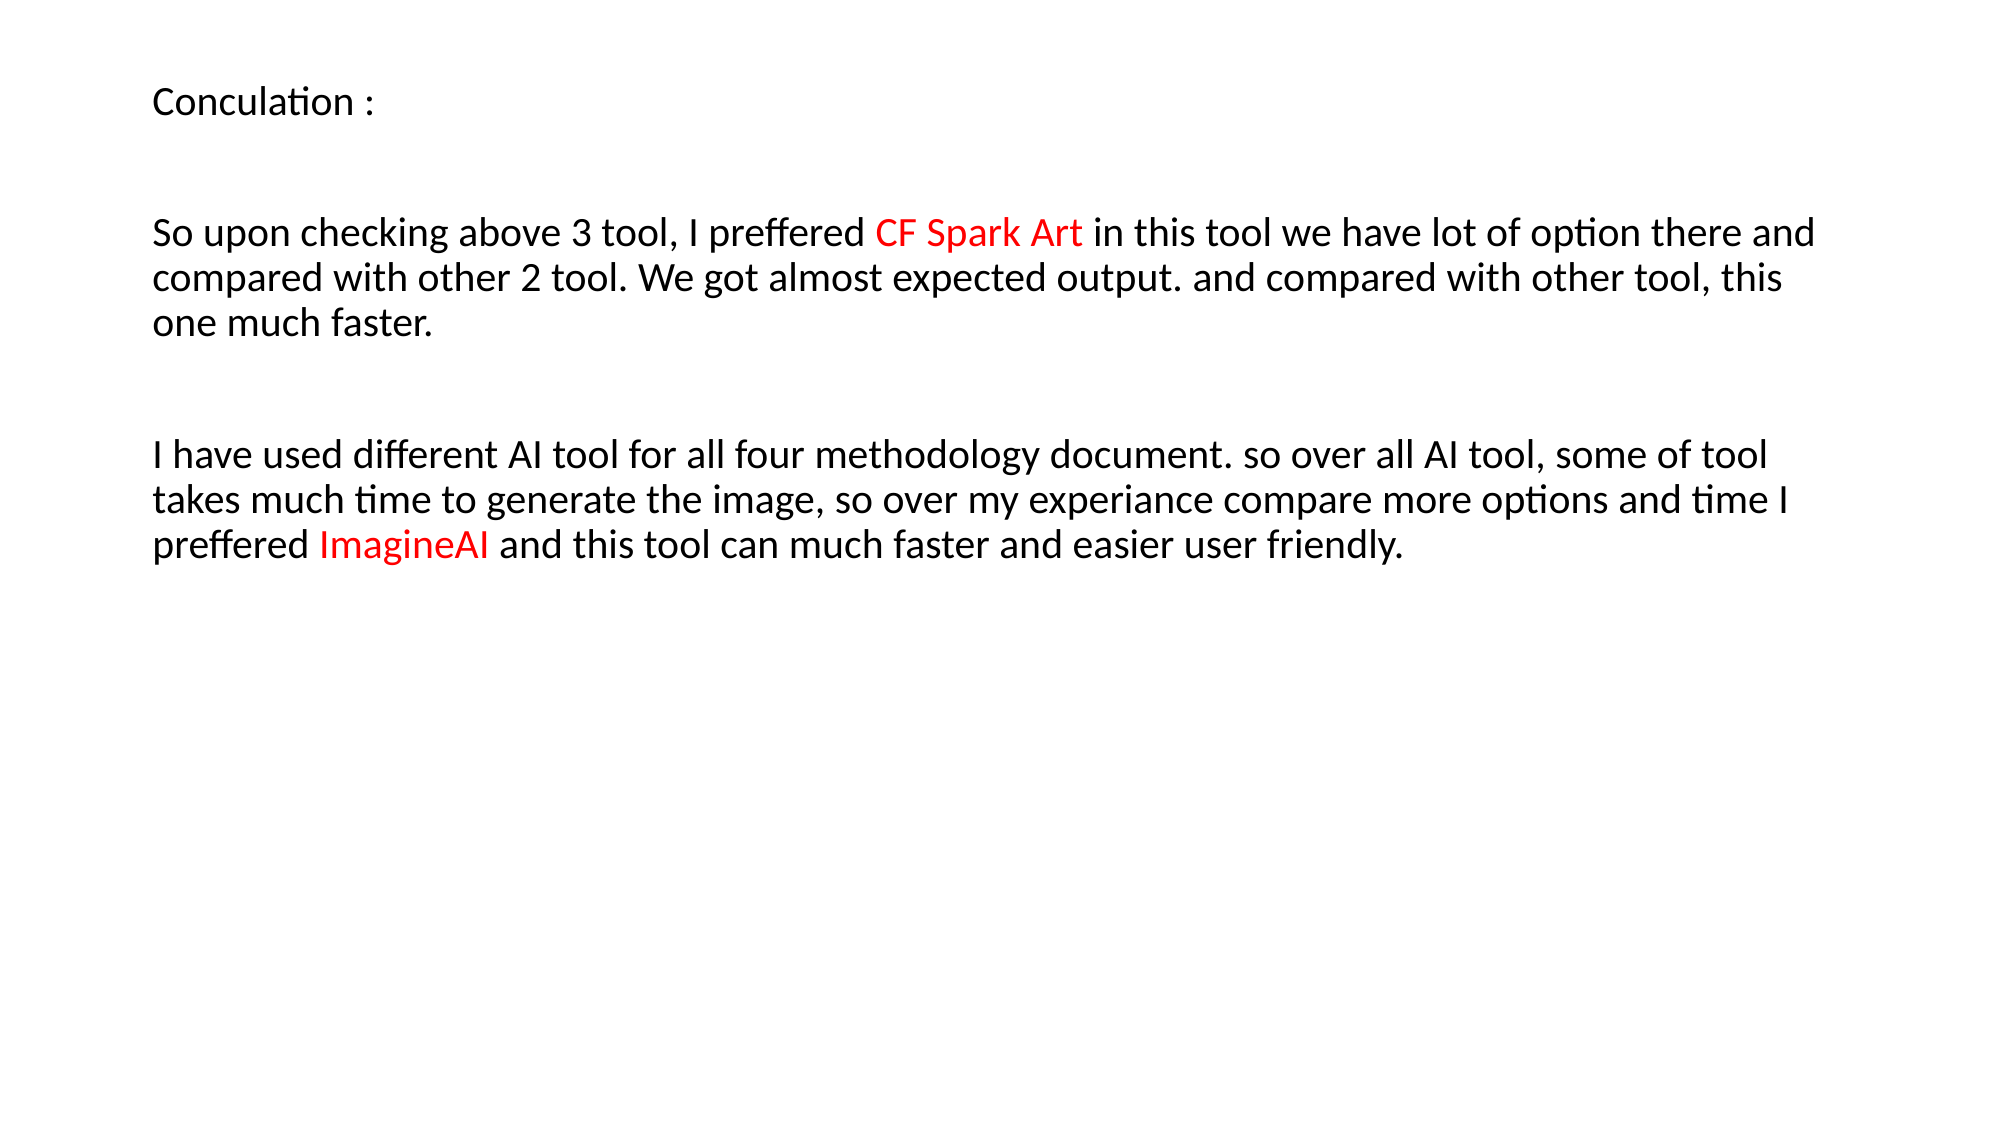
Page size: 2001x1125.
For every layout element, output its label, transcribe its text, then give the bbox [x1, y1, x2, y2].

list Conculation : So upon checking above 3 tool, I preffered CF Spark Art in this tool we have lot of option there and compared with other 2 tool. We got almost expected output. and compared with other tool, this one much faster. I have used different AI tool for all four methodology document. so over all AI tool, some of tool takes much time to generate the image, so over my experiance compare more options and time I preffered ImagineAI and this tool can much faster and easier user friendly. [137, 71, 1863, 1014]
